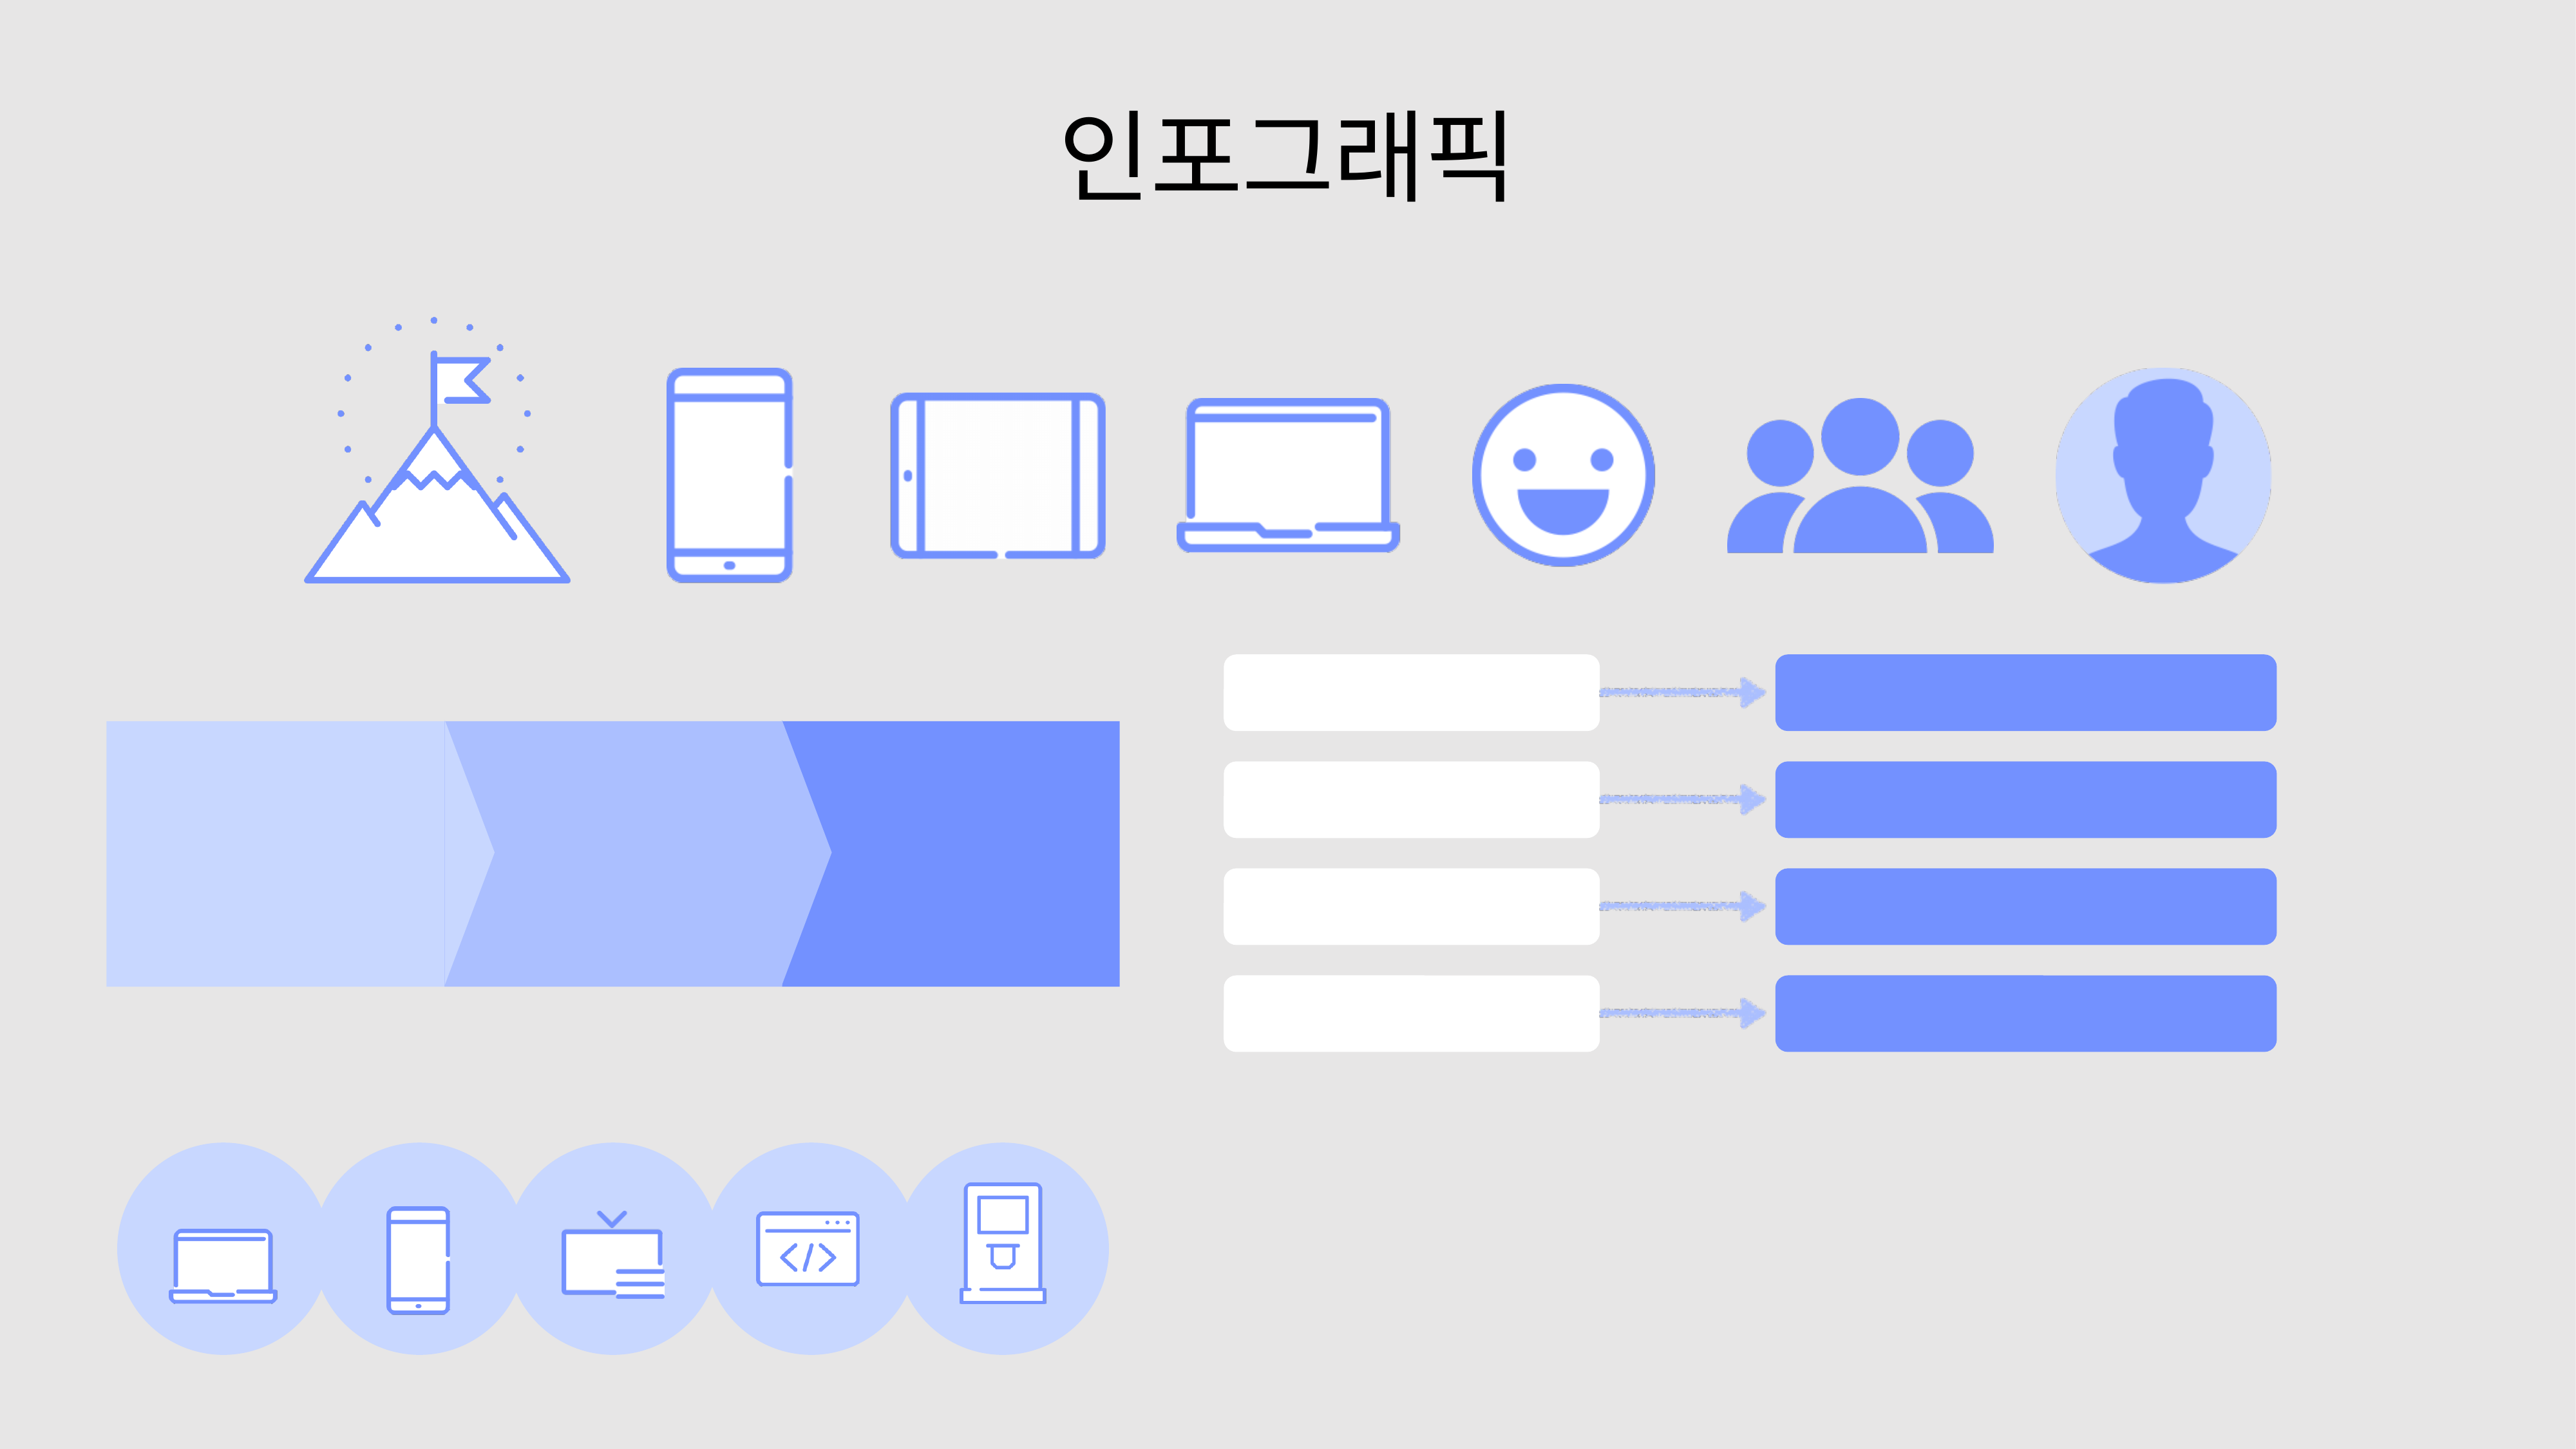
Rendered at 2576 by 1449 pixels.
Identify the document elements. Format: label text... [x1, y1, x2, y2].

text_box [1224, 868, 1600, 945]
text_box [907, 1142, 1109, 1355]
text_box [444, 721, 782, 987]
picture [756, 1211, 860, 1287]
text_box [1775, 868, 2277, 945]
picture [562, 1211, 665, 1300]
picture [959, 1182, 1046, 1304]
picture [169, 1229, 278, 1304]
text_box [1224, 975, 1600, 1052]
text_box [782, 721, 1120, 987]
text_box [516, 1142, 719, 1355]
text_box [444, 719, 495, 985]
text_box [1224, 654, 1600, 732]
picture [1177, 398, 1401, 554]
picture [2056, 368, 2272, 584]
text_box [712, 1142, 918, 1355]
text_box [1775, 975, 2277, 1052]
picture [304, 317, 571, 583]
text_box [1775, 654, 2277, 732]
picture [1596, 784, 1770, 816]
text_box [1775, 761, 2277, 838]
picture [667, 368, 793, 584]
text_box [117, 1142, 330, 1355]
text_box [321, 1142, 526, 1355]
text_box [782, 719, 832, 985]
picture [386, 1206, 450, 1315]
text_box [106, 721, 444, 987]
picture [1596, 998, 1770, 1030]
picture [1596, 677, 1770, 709]
picture [1596, 891, 1770, 923]
text_box 인포그래픽 [362, 66, 2214, 220]
picture [1727, 398, 1994, 554]
picture [890, 368, 1105, 584]
text_box [1224, 761, 1600, 838]
picture [1472, 384, 1656, 568]
